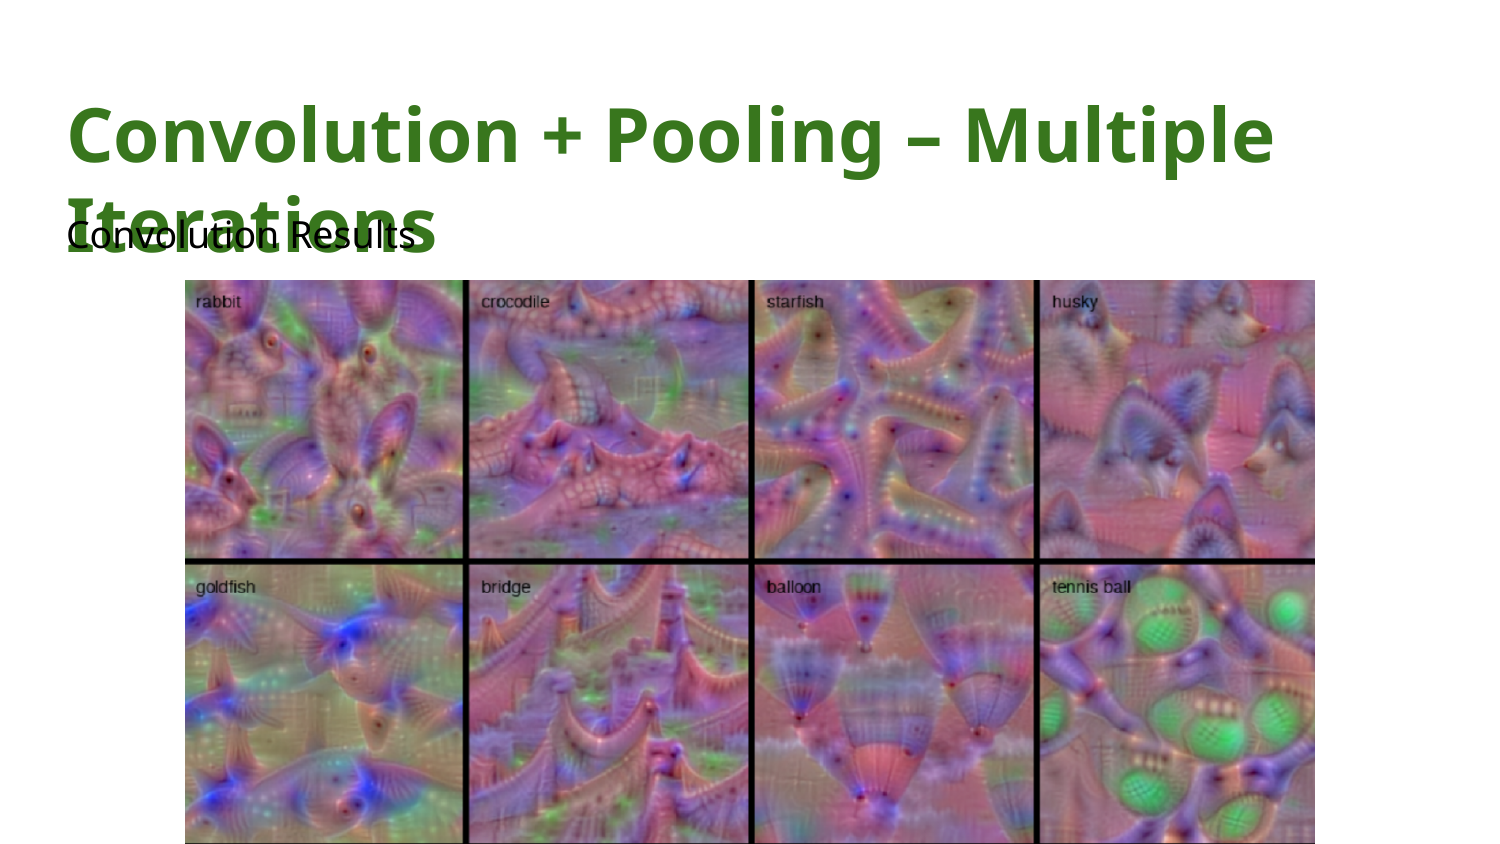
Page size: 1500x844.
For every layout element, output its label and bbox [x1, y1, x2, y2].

title [51, 72, 1449, 167]
picture [184, 279, 1316, 844]
list [51, 189, 1449, 750]
